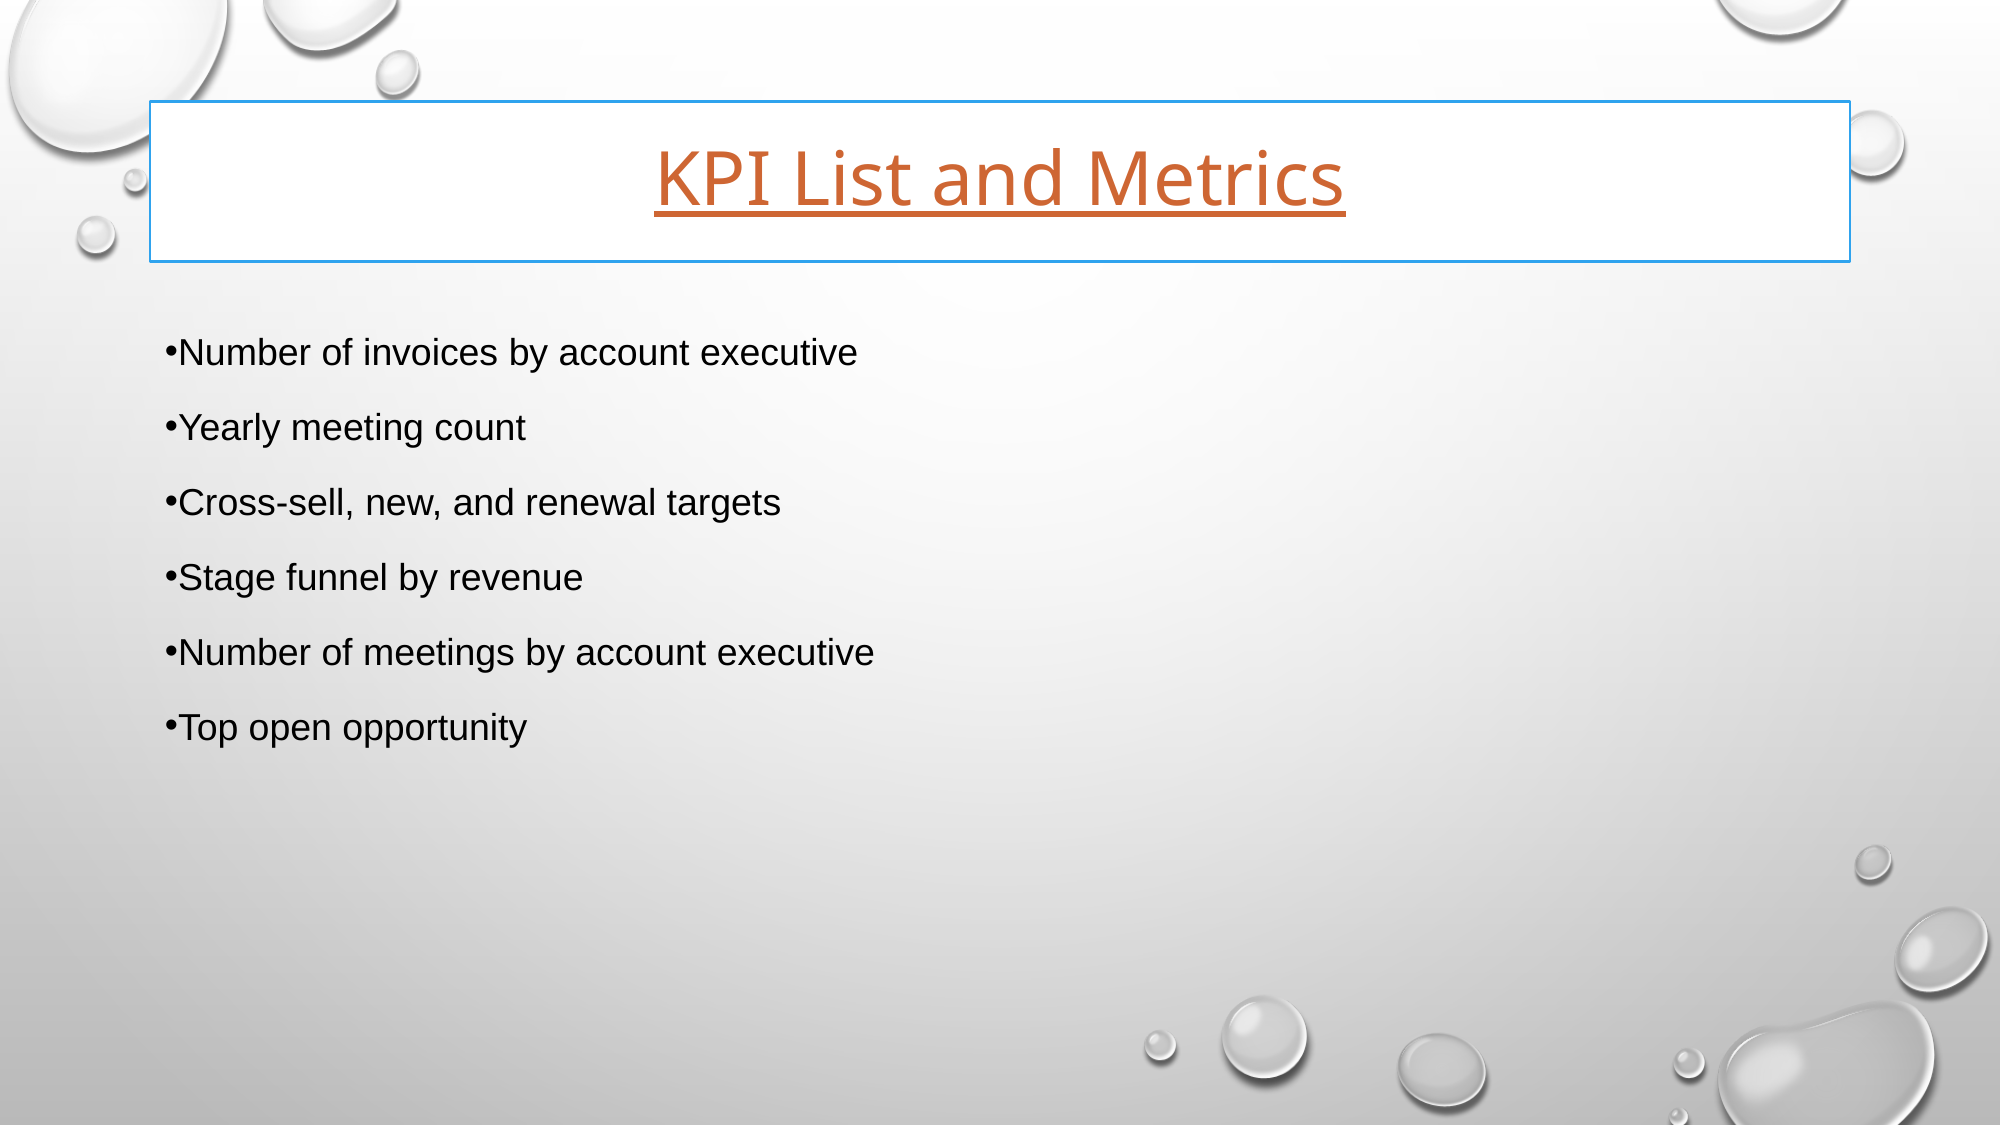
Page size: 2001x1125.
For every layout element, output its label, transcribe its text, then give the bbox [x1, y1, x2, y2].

picture [0, 0, 2000, 1125]
title KPI List and Metrics [149, 100, 1851, 263]
list Number of invoices by account executive Yearly meeting count Cross-sell, new, and renewal targets Stage funnel by revenue Number of meetings by account executive Top open opportunity [149, 311, 1850, 950]
